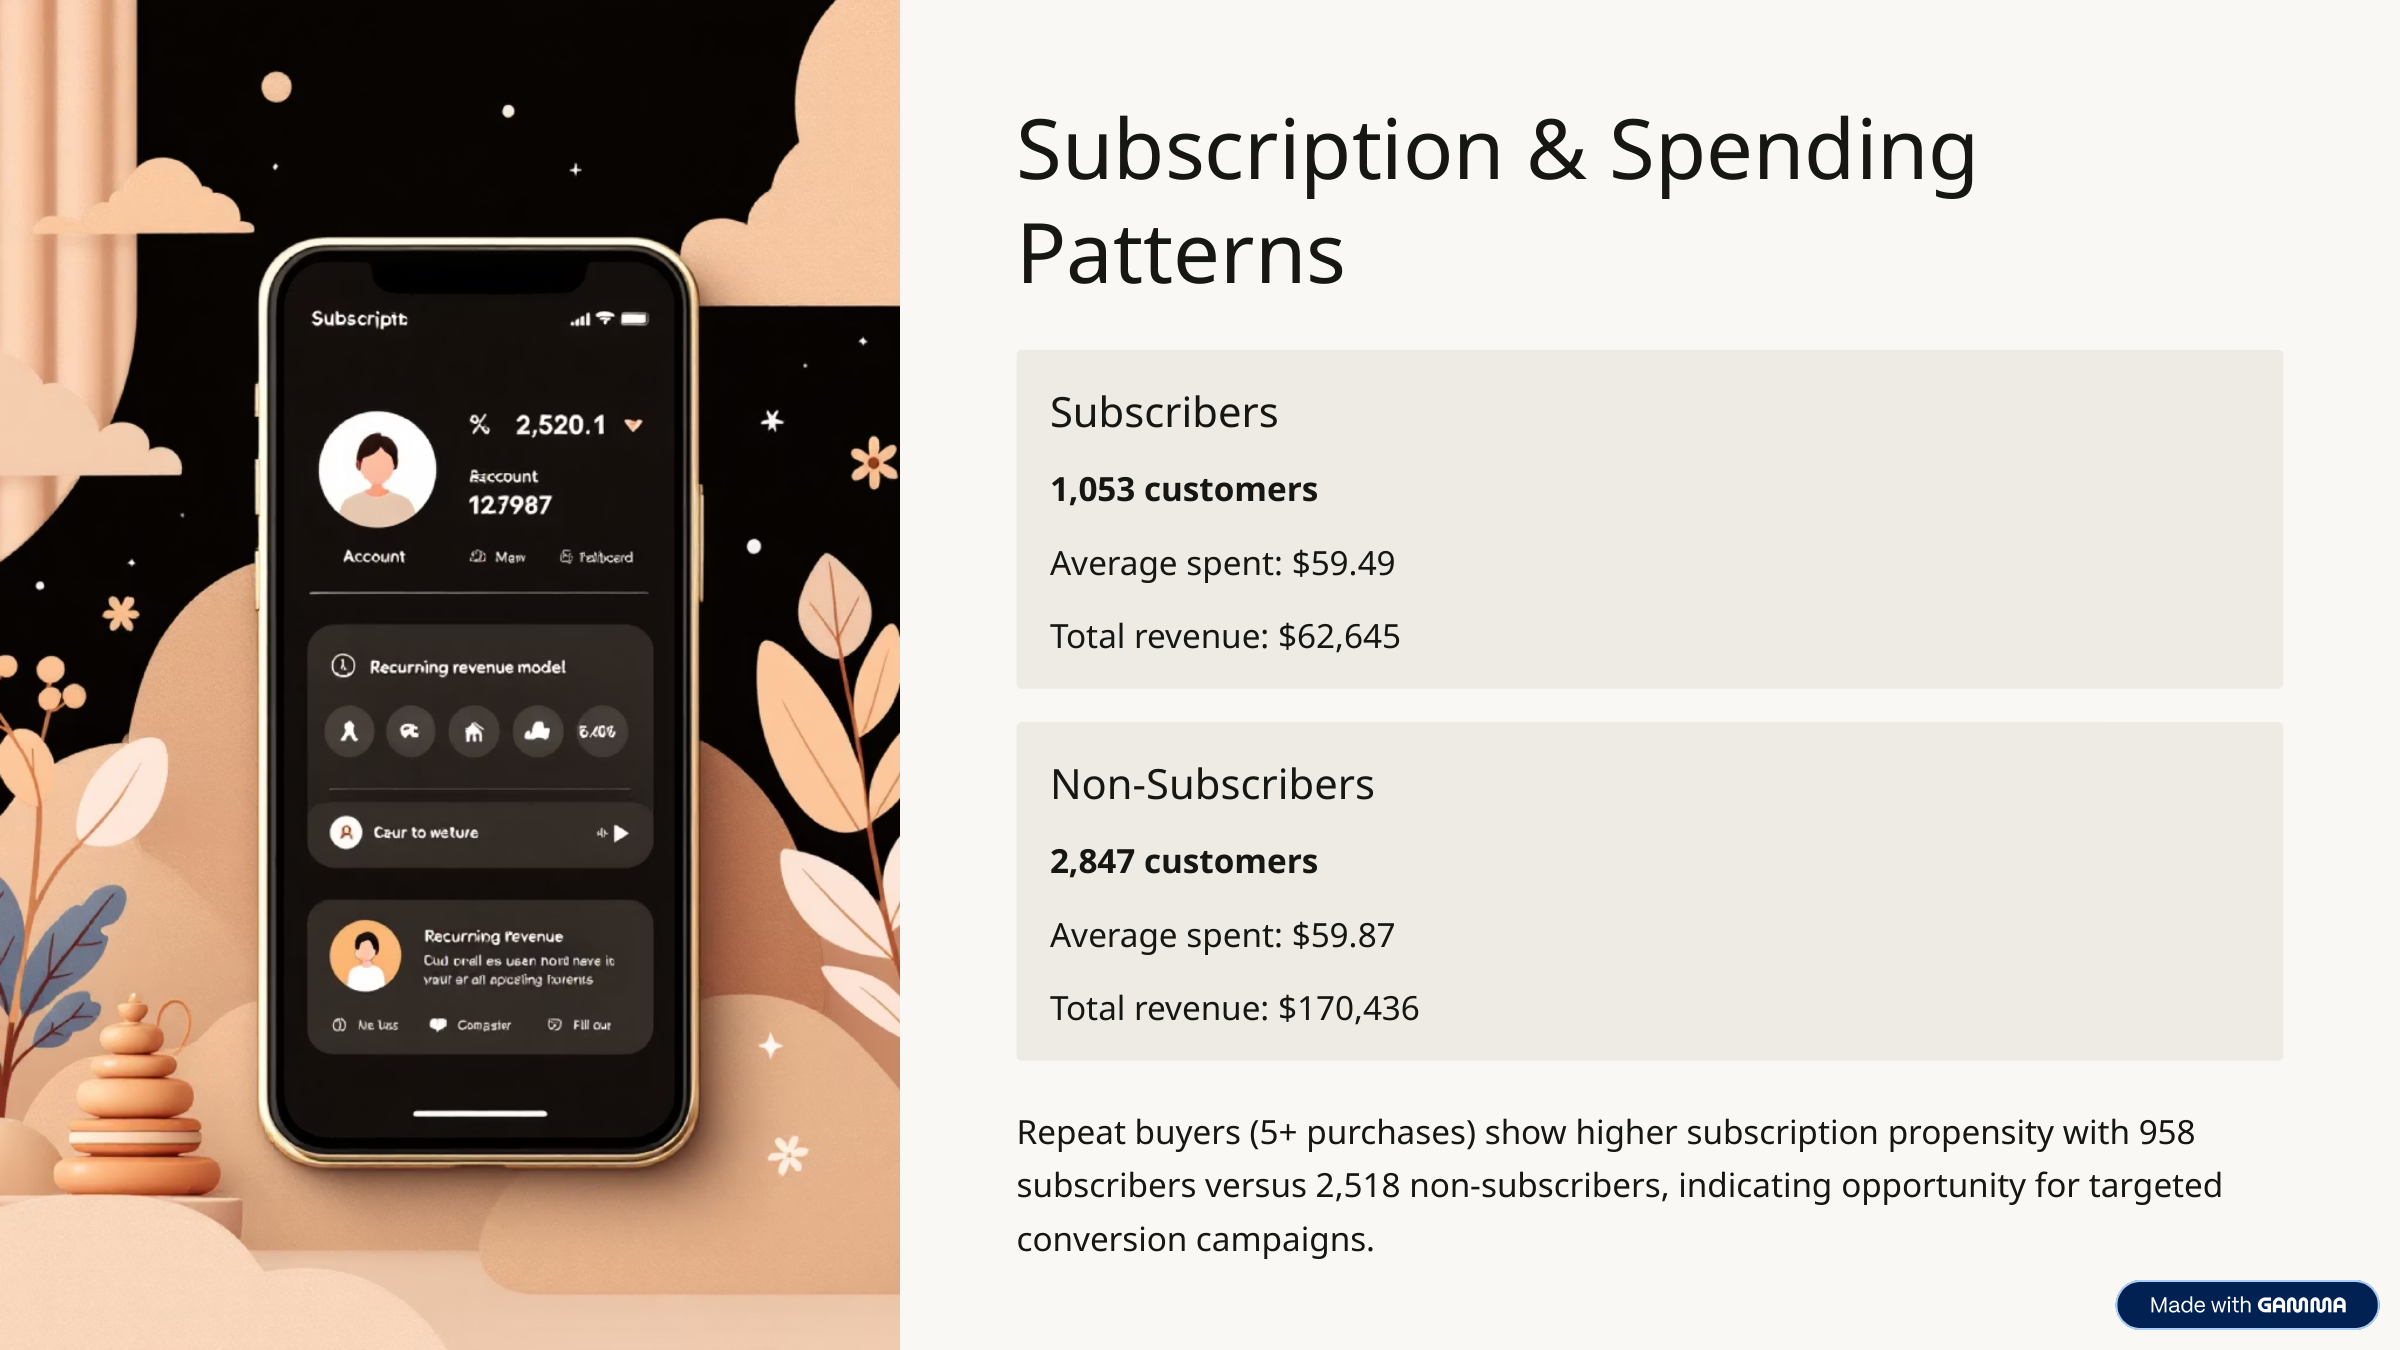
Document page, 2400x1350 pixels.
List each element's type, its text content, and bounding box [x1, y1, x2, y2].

text_box Repeat buyers (5+ purchases) show higher subscription propensity with 958 subscribers versus 2,518 non-subscribers, indicating opportunity for targeted conversion campaigns. [1016, 1098, 2284, 1259]
text_box Non-Subscribers [1050, 755, 1467, 808]
text_box [1016, 721, 2284, 1061]
picture [2106, 1271, 2389, 1339]
text_box Subscription & Spending Patterns [1016, 91, 2284, 300]
text_box [1016, 349, 2284, 689]
text_box Average spent: $59.49 [1049, 528, 2250, 583]
text_box Subscribers [1050, 383, 1467, 436]
text_box Average spent: $59.87 [1049, 900, 2250, 955]
text_box Total revenue: $170,436 [1049, 974, 2250, 1028]
text_box Total revenue: $62,645 [1049, 602, 2250, 656]
picture [0, 0, 900, 1350]
text_box 1,053 customers [1049, 455, 2250, 509]
text_box 2,847 customers [1049, 827, 2250, 881]
